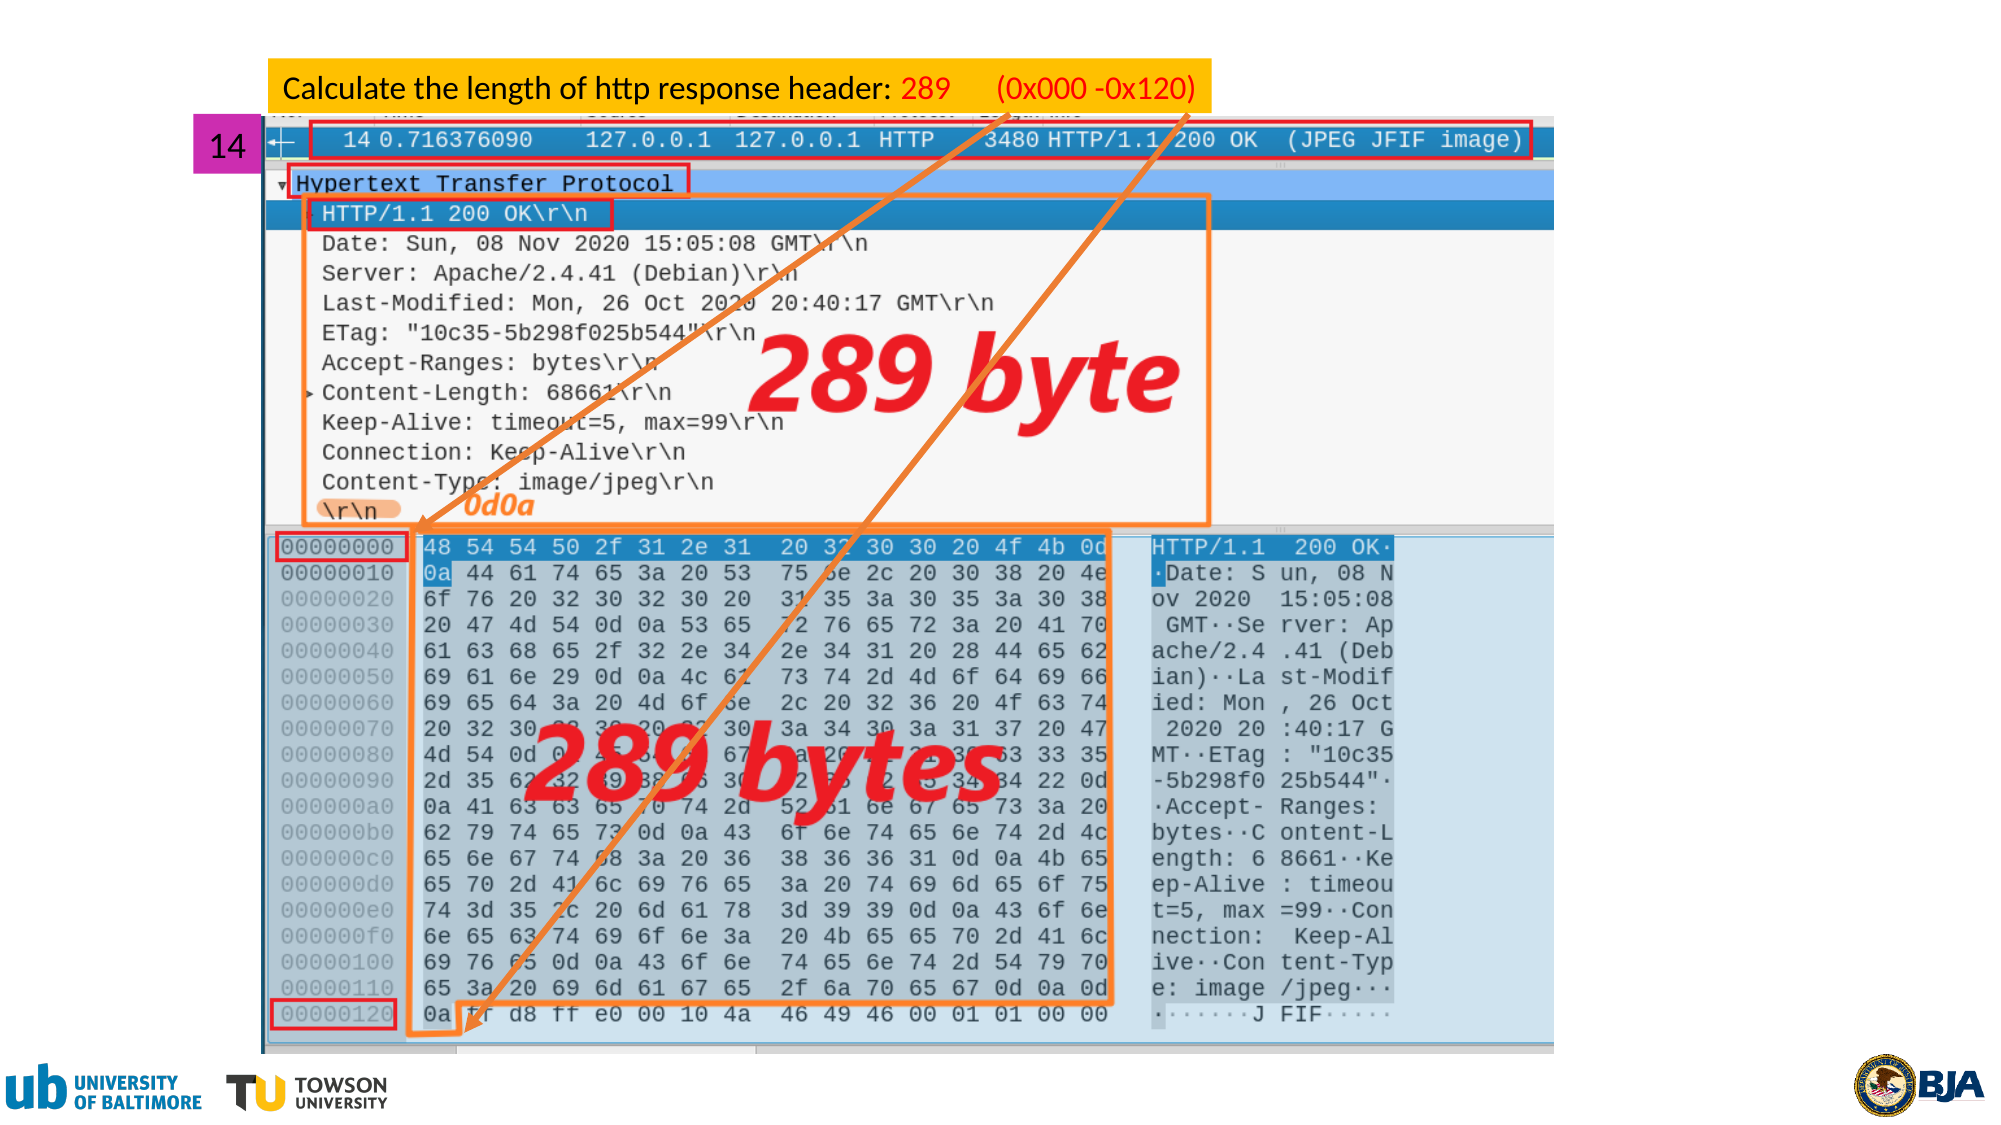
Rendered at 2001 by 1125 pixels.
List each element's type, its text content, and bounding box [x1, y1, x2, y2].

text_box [412, 113, 464, 533]
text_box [464, 113, 1189, 1033]
text_box 14 [193, 113, 262, 174]
picture [261, 116, 1554, 1054]
text_box Calculate the length of http response header: 289 (0x000 -0x120) [268, 58, 1212, 114]
picture [0, 1031, 407, 1125]
picture [1854, 1054, 1986, 1117]
